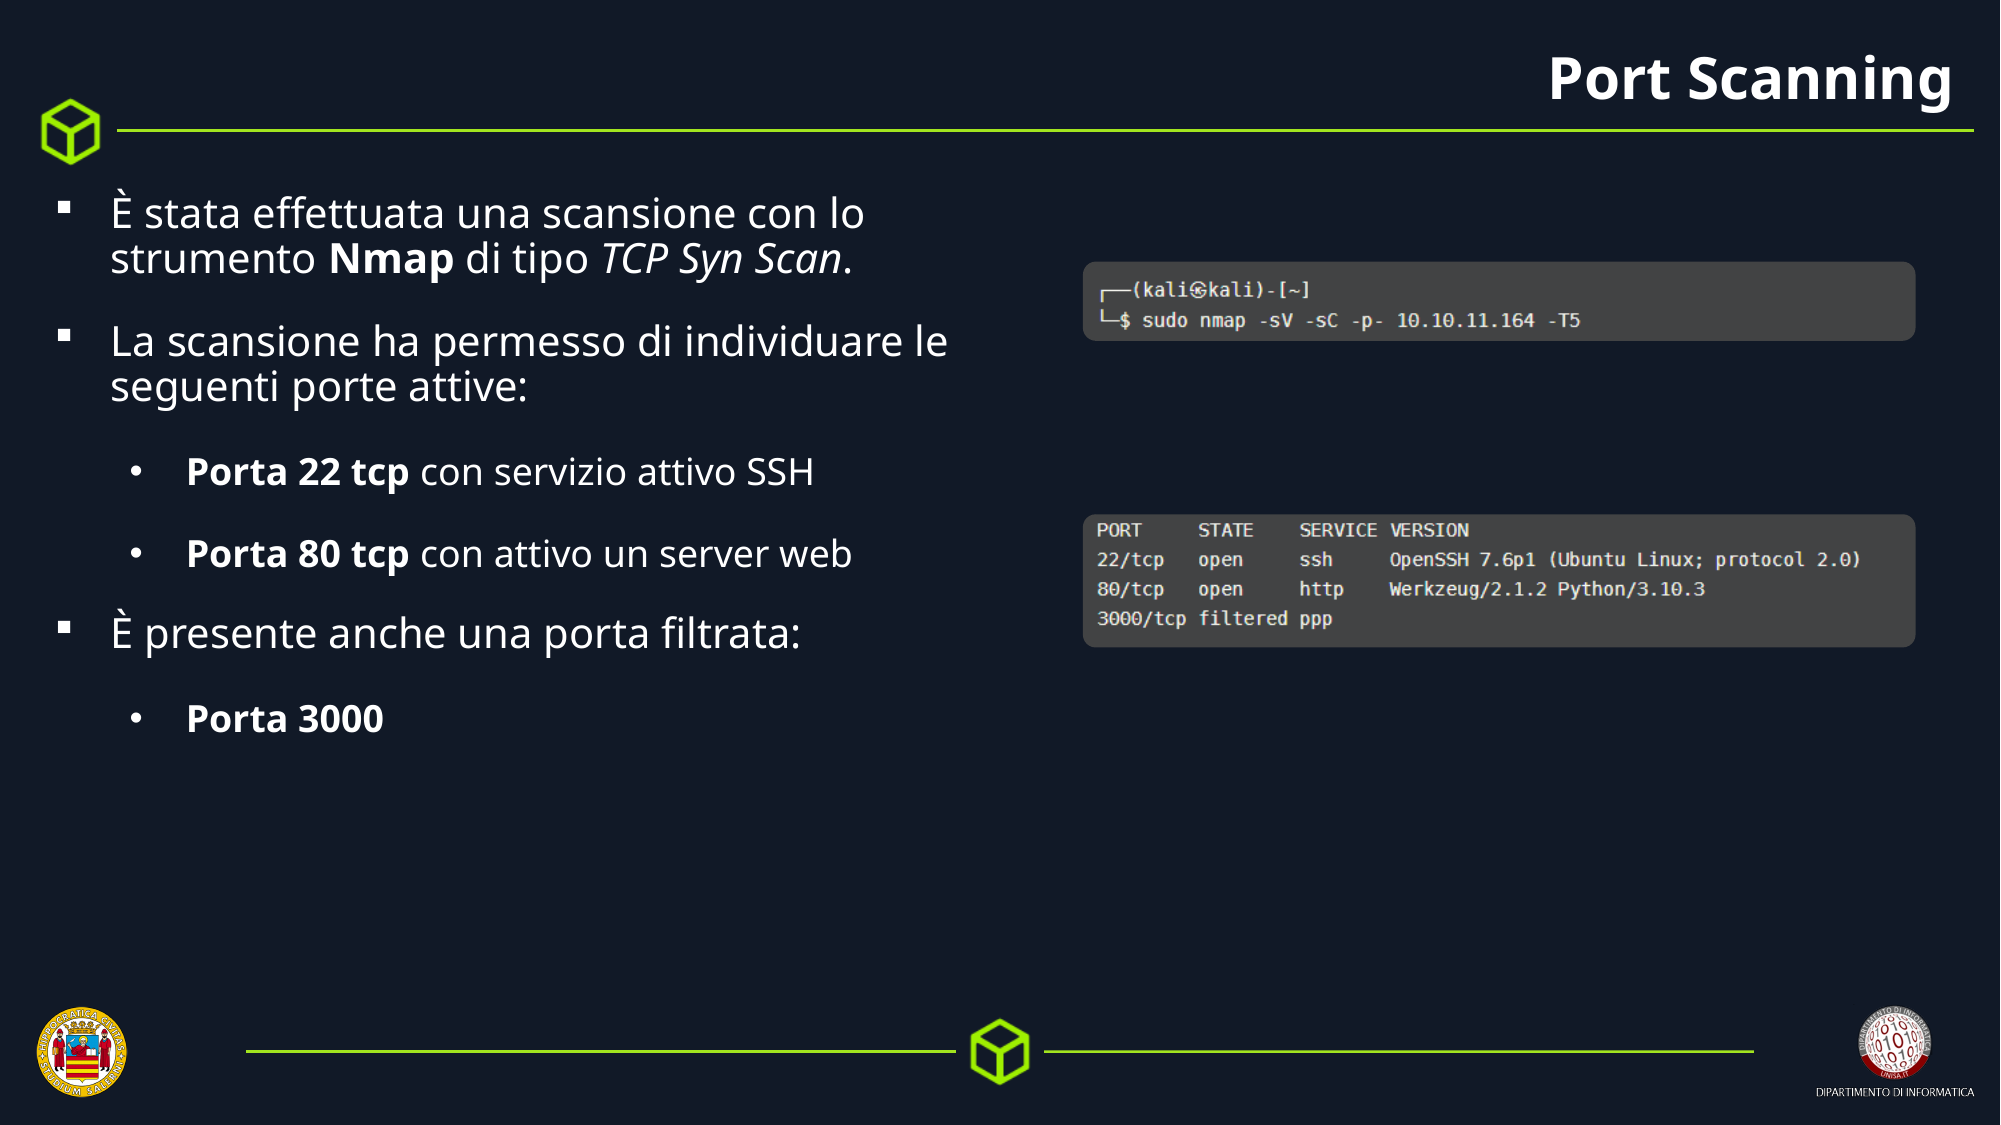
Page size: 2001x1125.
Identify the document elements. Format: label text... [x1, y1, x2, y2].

text_box È stata effettuata una scansione con lo strumento Nmap di tipo TCP Syn Scan. La scansione ha permesso di individuare le seguenti porte attive: Porta 22 tcp con servizio attivo SSH Porta 80 tcp con attivo un server web È presente anche una porta filtrata: Porta 3000 [34, 173, 1000, 995]
picture [1666, 1004, 2000, 1099]
picture [1082, 514, 1916, 648]
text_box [245, 1010, 1754, 1093]
picture [1082, 261, 1916, 341]
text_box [25, 91, 1974, 173]
text_box Port Scanning [34, 50, 1974, 91]
picture [34, 1004, 129, 1099]
